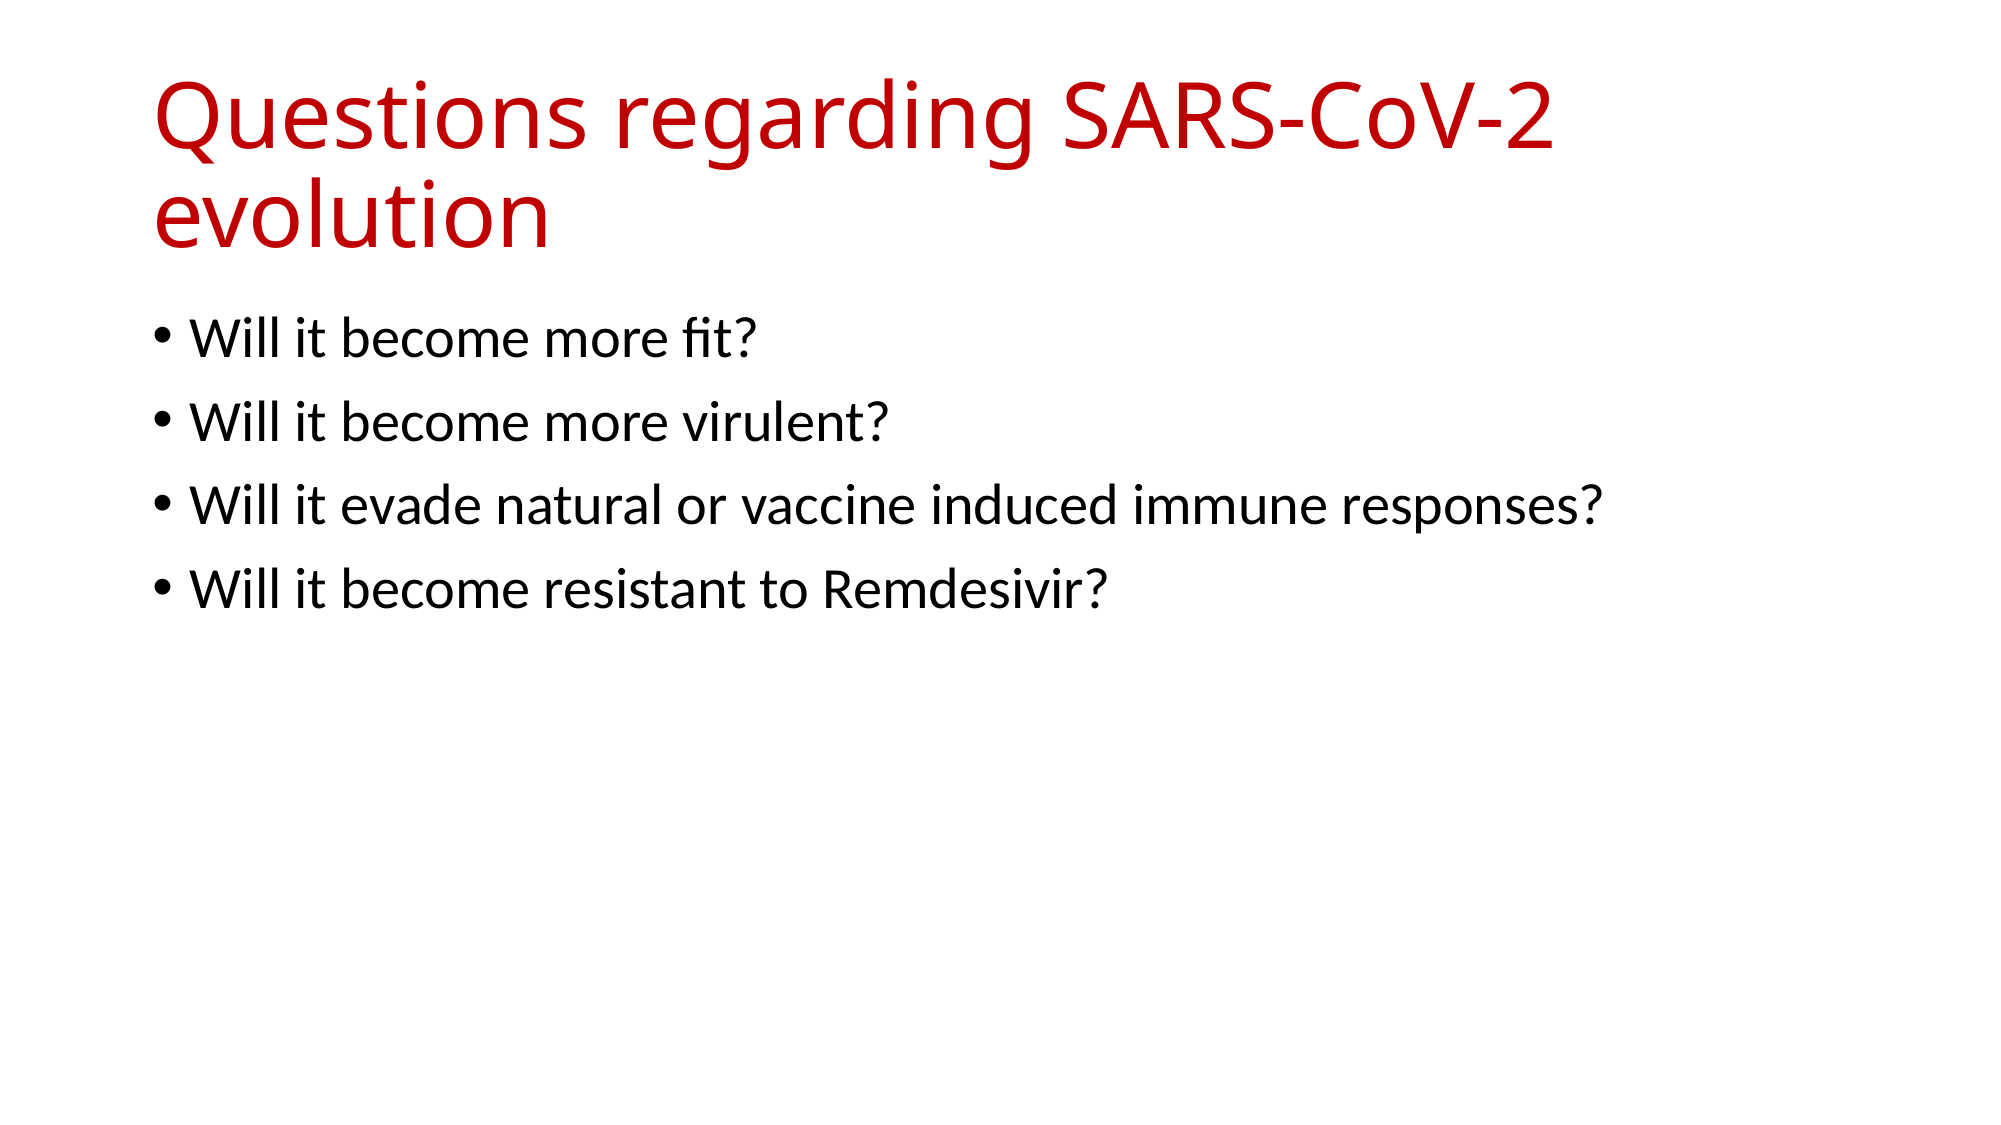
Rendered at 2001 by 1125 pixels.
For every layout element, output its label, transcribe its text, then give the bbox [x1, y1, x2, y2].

list Will it become more fit? Will it become more virulent? Will it evade natural or vaccine induced immune responses? Will it become resistant to Remdesivir? [137, 299, 1863, 1014]
title Questions regarding SARS-CoV-2 evolution [137, 59, 1863, 278]
